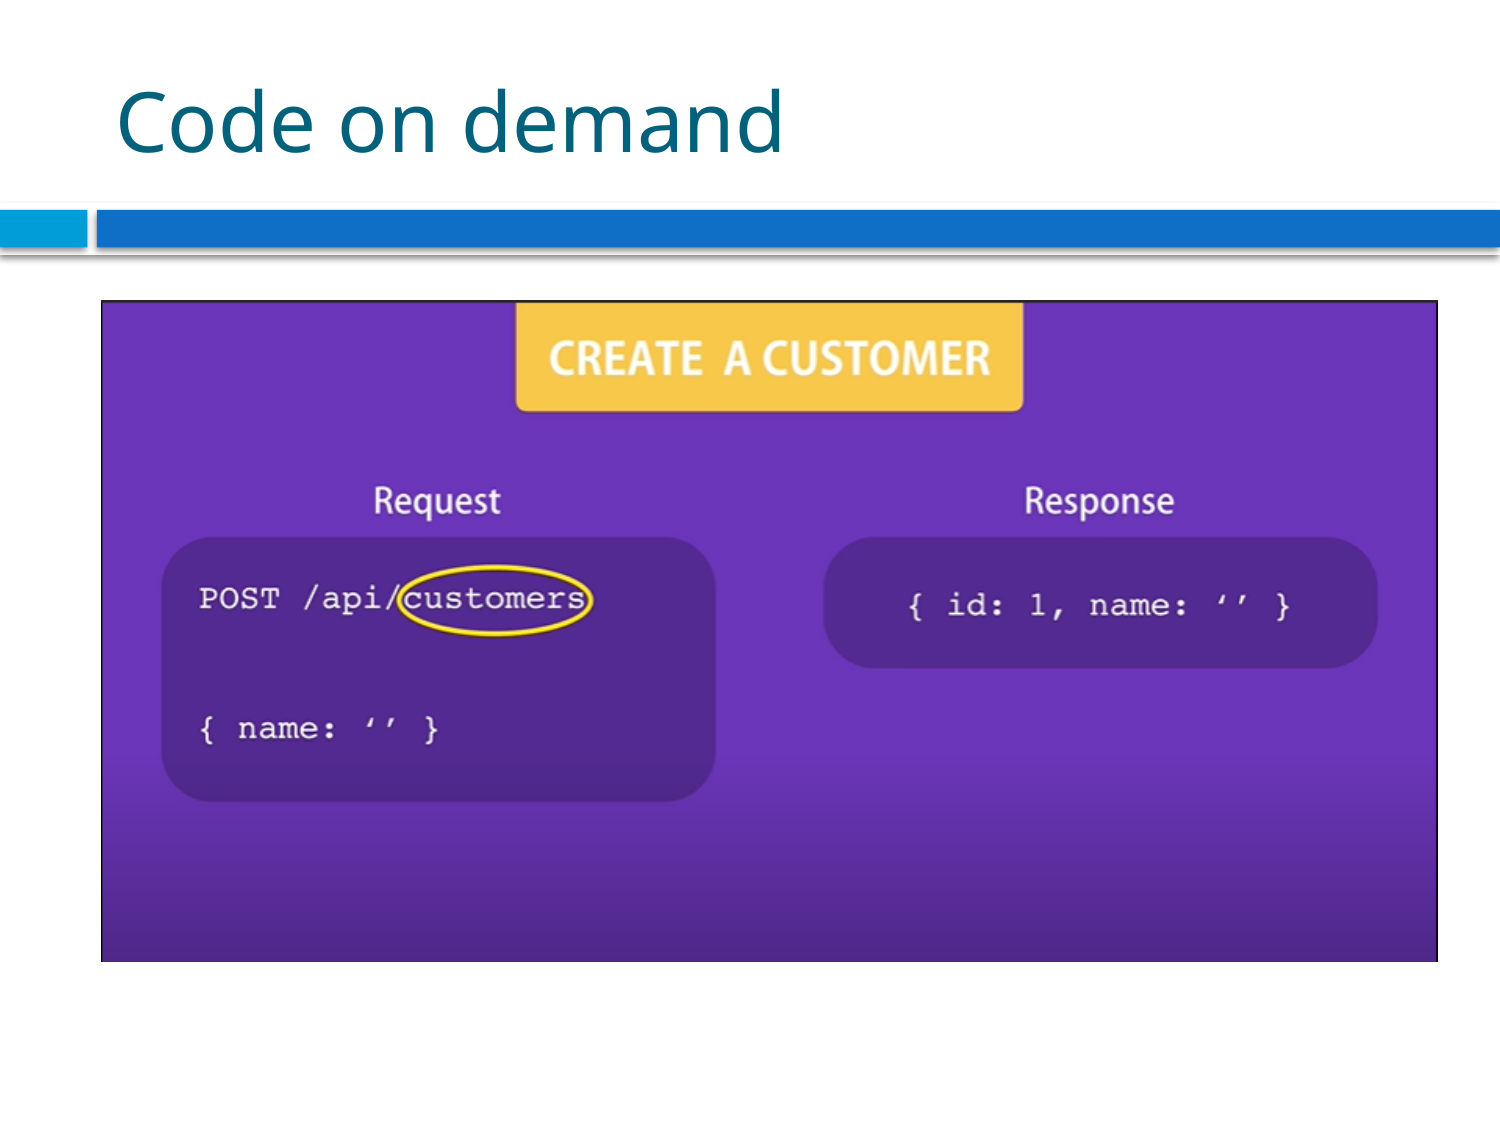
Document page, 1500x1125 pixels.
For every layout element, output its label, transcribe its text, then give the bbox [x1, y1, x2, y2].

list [100, 300, 1438, 962]
slide_number [0, 208, 88, 249]
title Code on demand [100, 37, 1439, 201]
